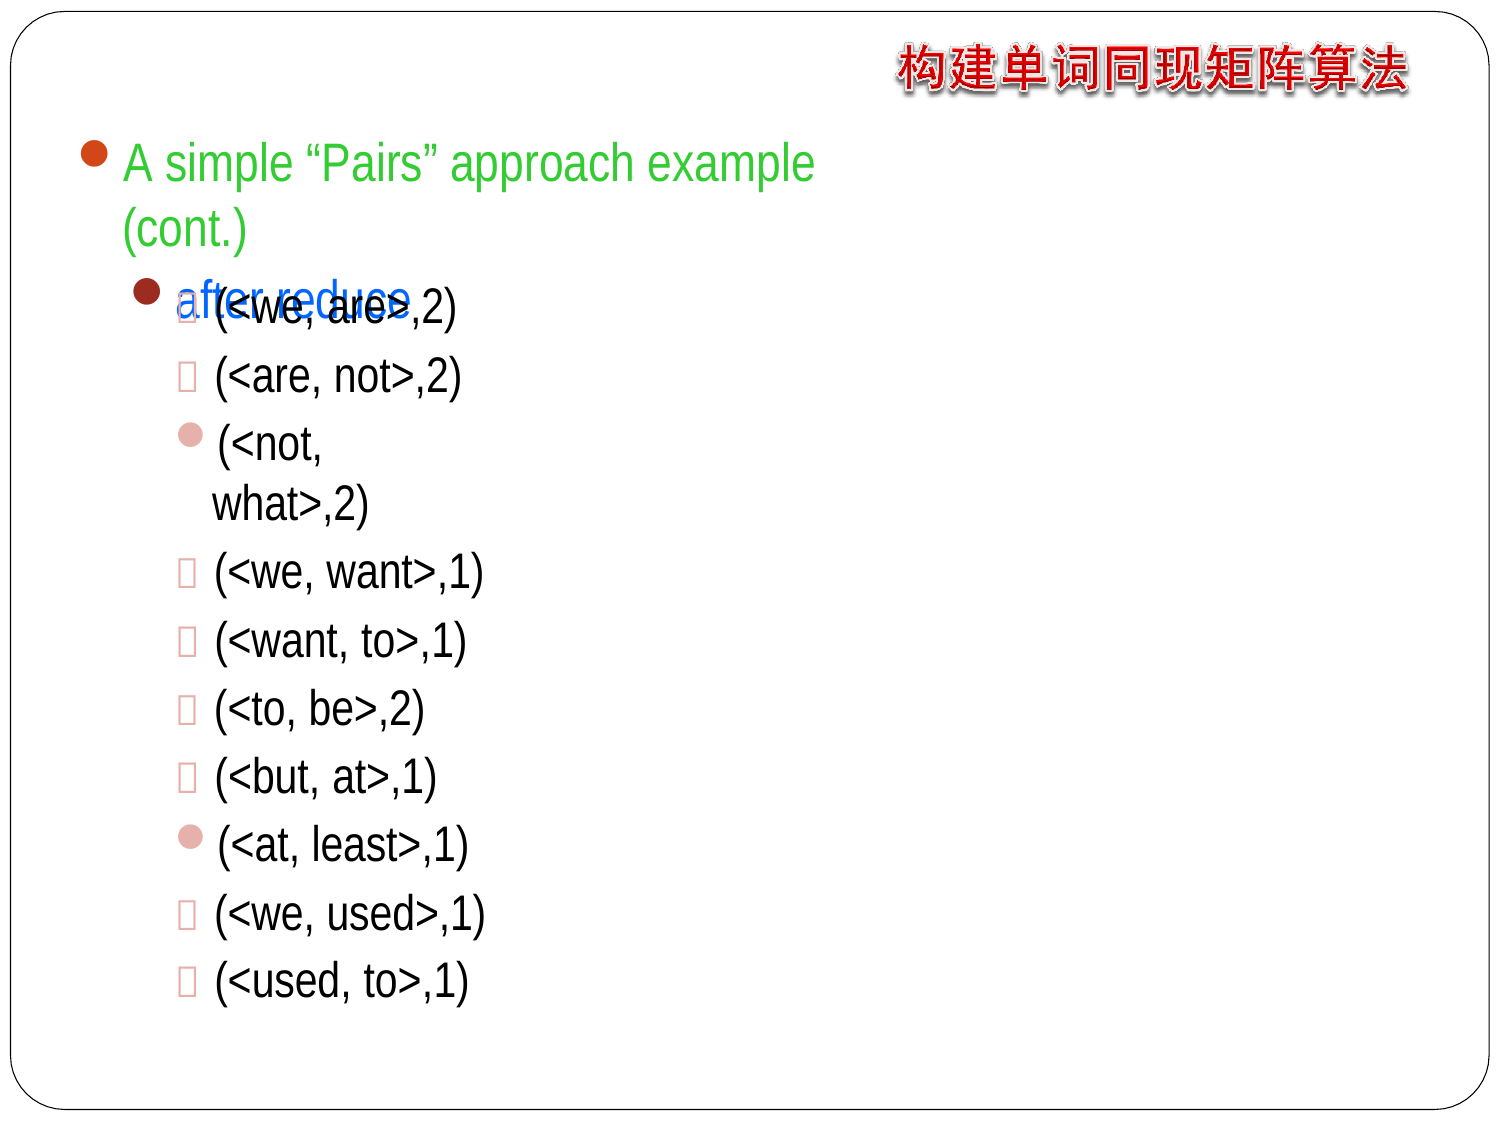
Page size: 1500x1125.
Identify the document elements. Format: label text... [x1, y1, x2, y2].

text_box A simple “Pairs” approach example (cont.) after reduce [75, 127, 952, 330]
text_box  (<we, are>,2)  (<are, not>,2) (<not, what>,2)  (<we, want>,1)  (<want, to>,1)  (<to, be>,2)  (<but, at>,1) (<at, least>,1)  (<we, used>,1)  (<used, to>,1) [172, 273, 491, 1008]
text_box [859, 15, 1472, 134]
